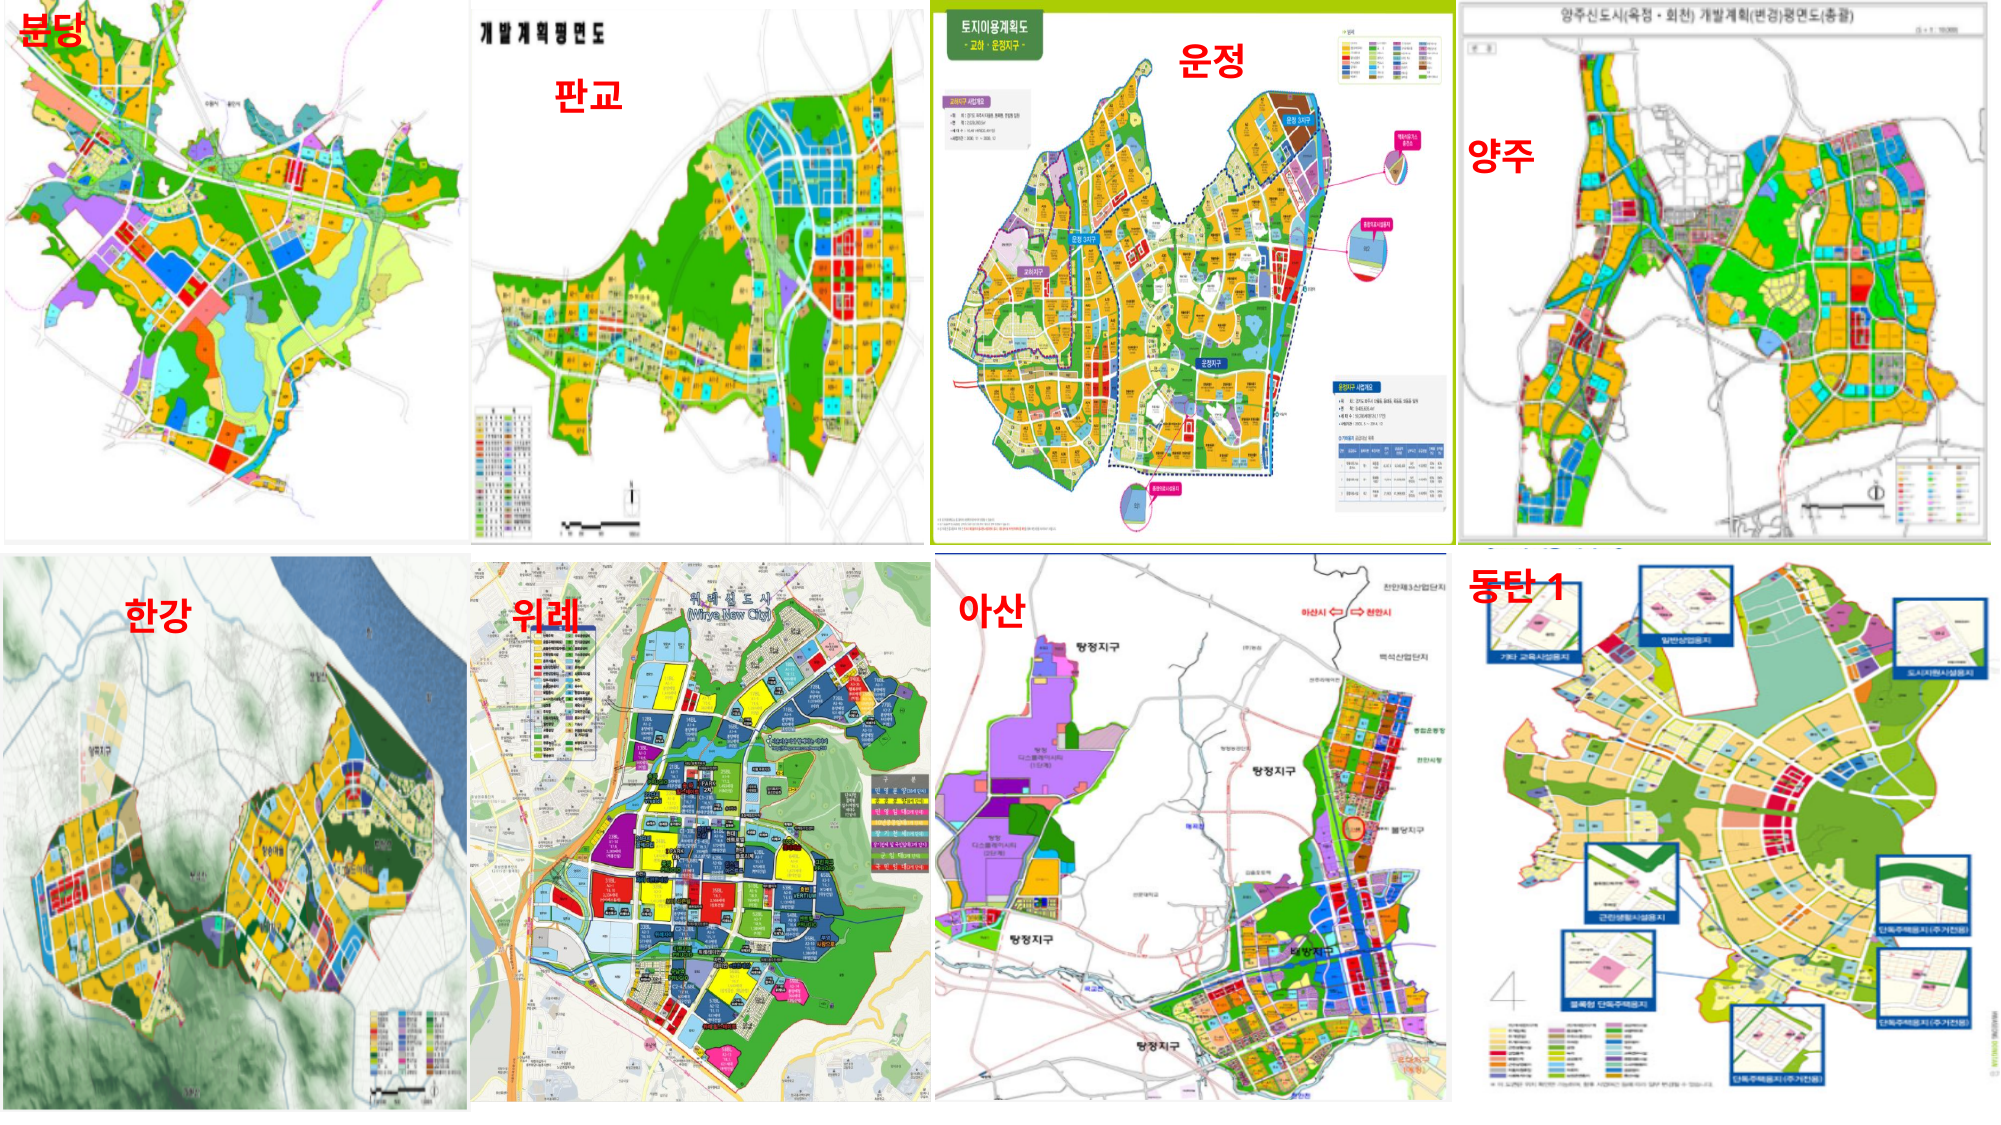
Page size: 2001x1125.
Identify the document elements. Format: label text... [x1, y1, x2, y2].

picture [935, 553, 1452, 1102]
text_box 동탄1 [1453, 555, 1458, 615]
picture [0, 553, 931, 1112]
picture [1458, 0, 1991, 545]
picture [1458, 548, 2000, 1107]
picture [4, 0, 924, 545]
picture [930, 0, 1456, 545]
